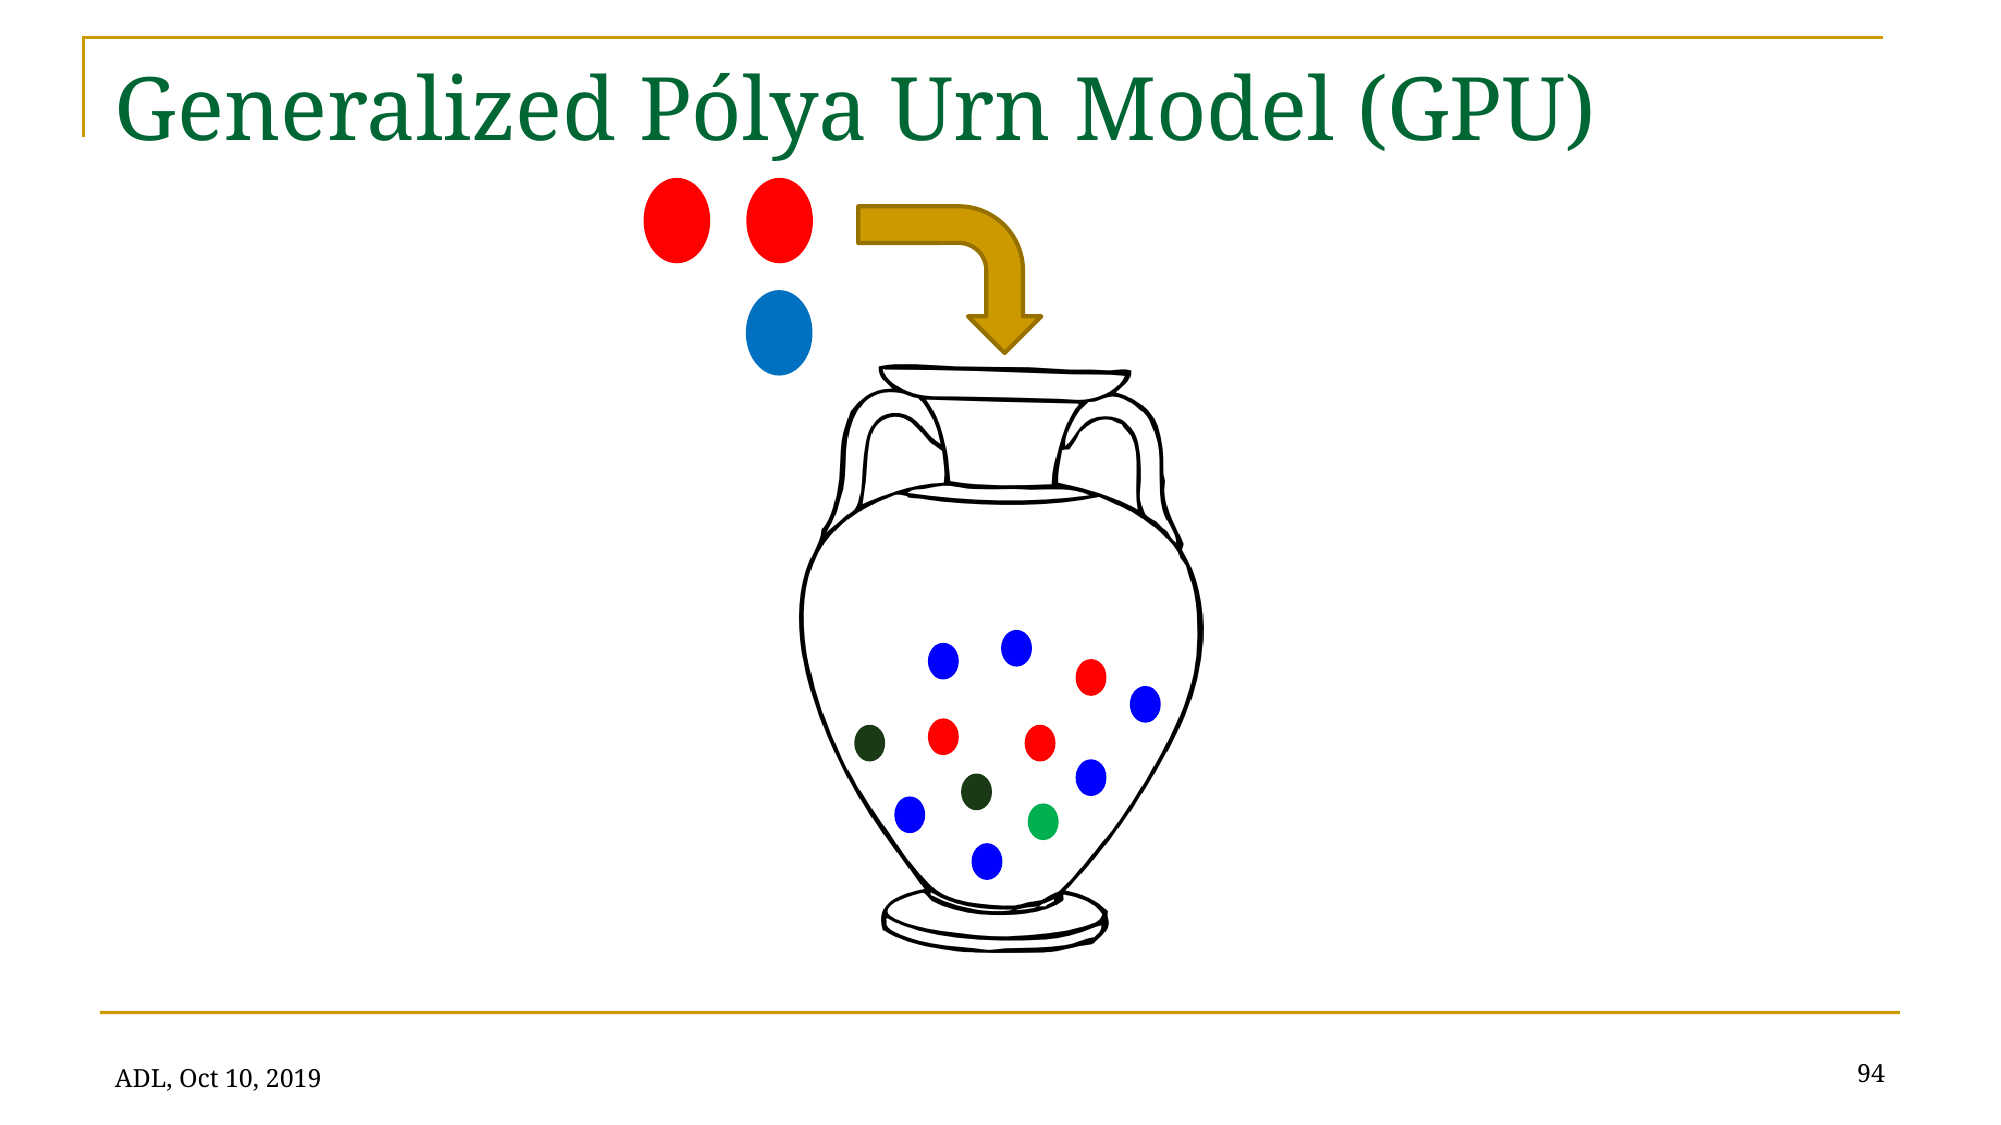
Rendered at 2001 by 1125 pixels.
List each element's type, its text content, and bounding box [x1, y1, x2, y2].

title Generalized Pólya Urn Model (GPU) [99, 45, 1900, 233]
text_box [746, 177, 813, 264]
footer ADL, Oct 10, 2019 [99, 1024, 1317, 1101]
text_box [798, 364, 1204, 953]
text_box [856, 204, 1044, 356]
text_box [745, 290, 813, 376]
text_box [643, 177, 711, 264]
slide_number 94 [1433, 1023, 1901, 1100]
